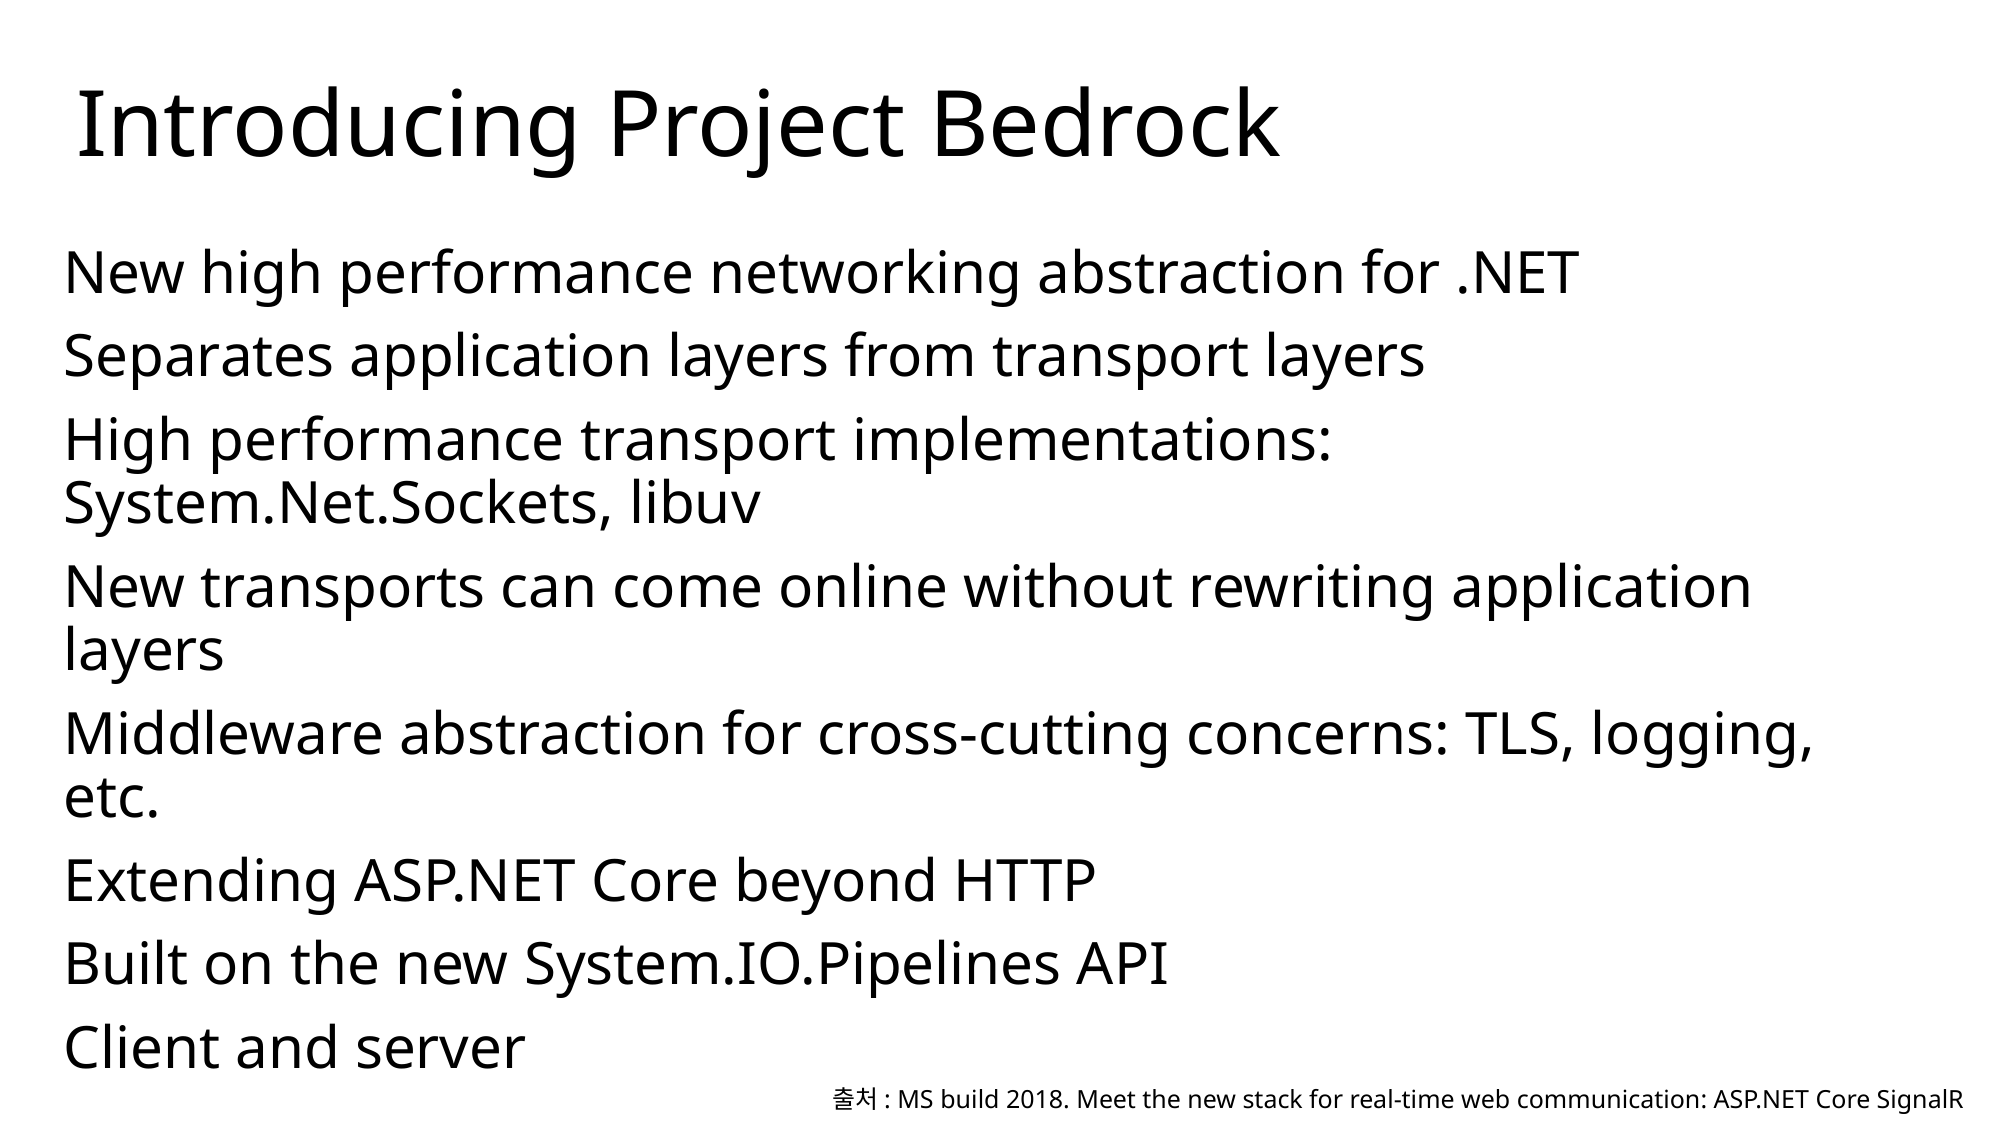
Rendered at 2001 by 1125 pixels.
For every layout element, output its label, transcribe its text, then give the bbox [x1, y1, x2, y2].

list New high performance networking abstraction for .NET Separates application layers from transport layers High performance transport implementations: System.Net.Sockets, libuv New transports can come online without rewriting application layers Middleware abstraction for cross-cutting concerns: TLS, logging, etc. Extending ASP.NET Core beyond HTTP Built on the new System.IO.Pipelines API Client and server [48, 235, 1904, 992]
text_box 출처: MS build 2018. Meet the new stack for real-time web communication: ASP.NET Core SignalR [817, 1075, 1998, 1121]
title Introducing Project Bedrock [61, 17, 1787, 235]
